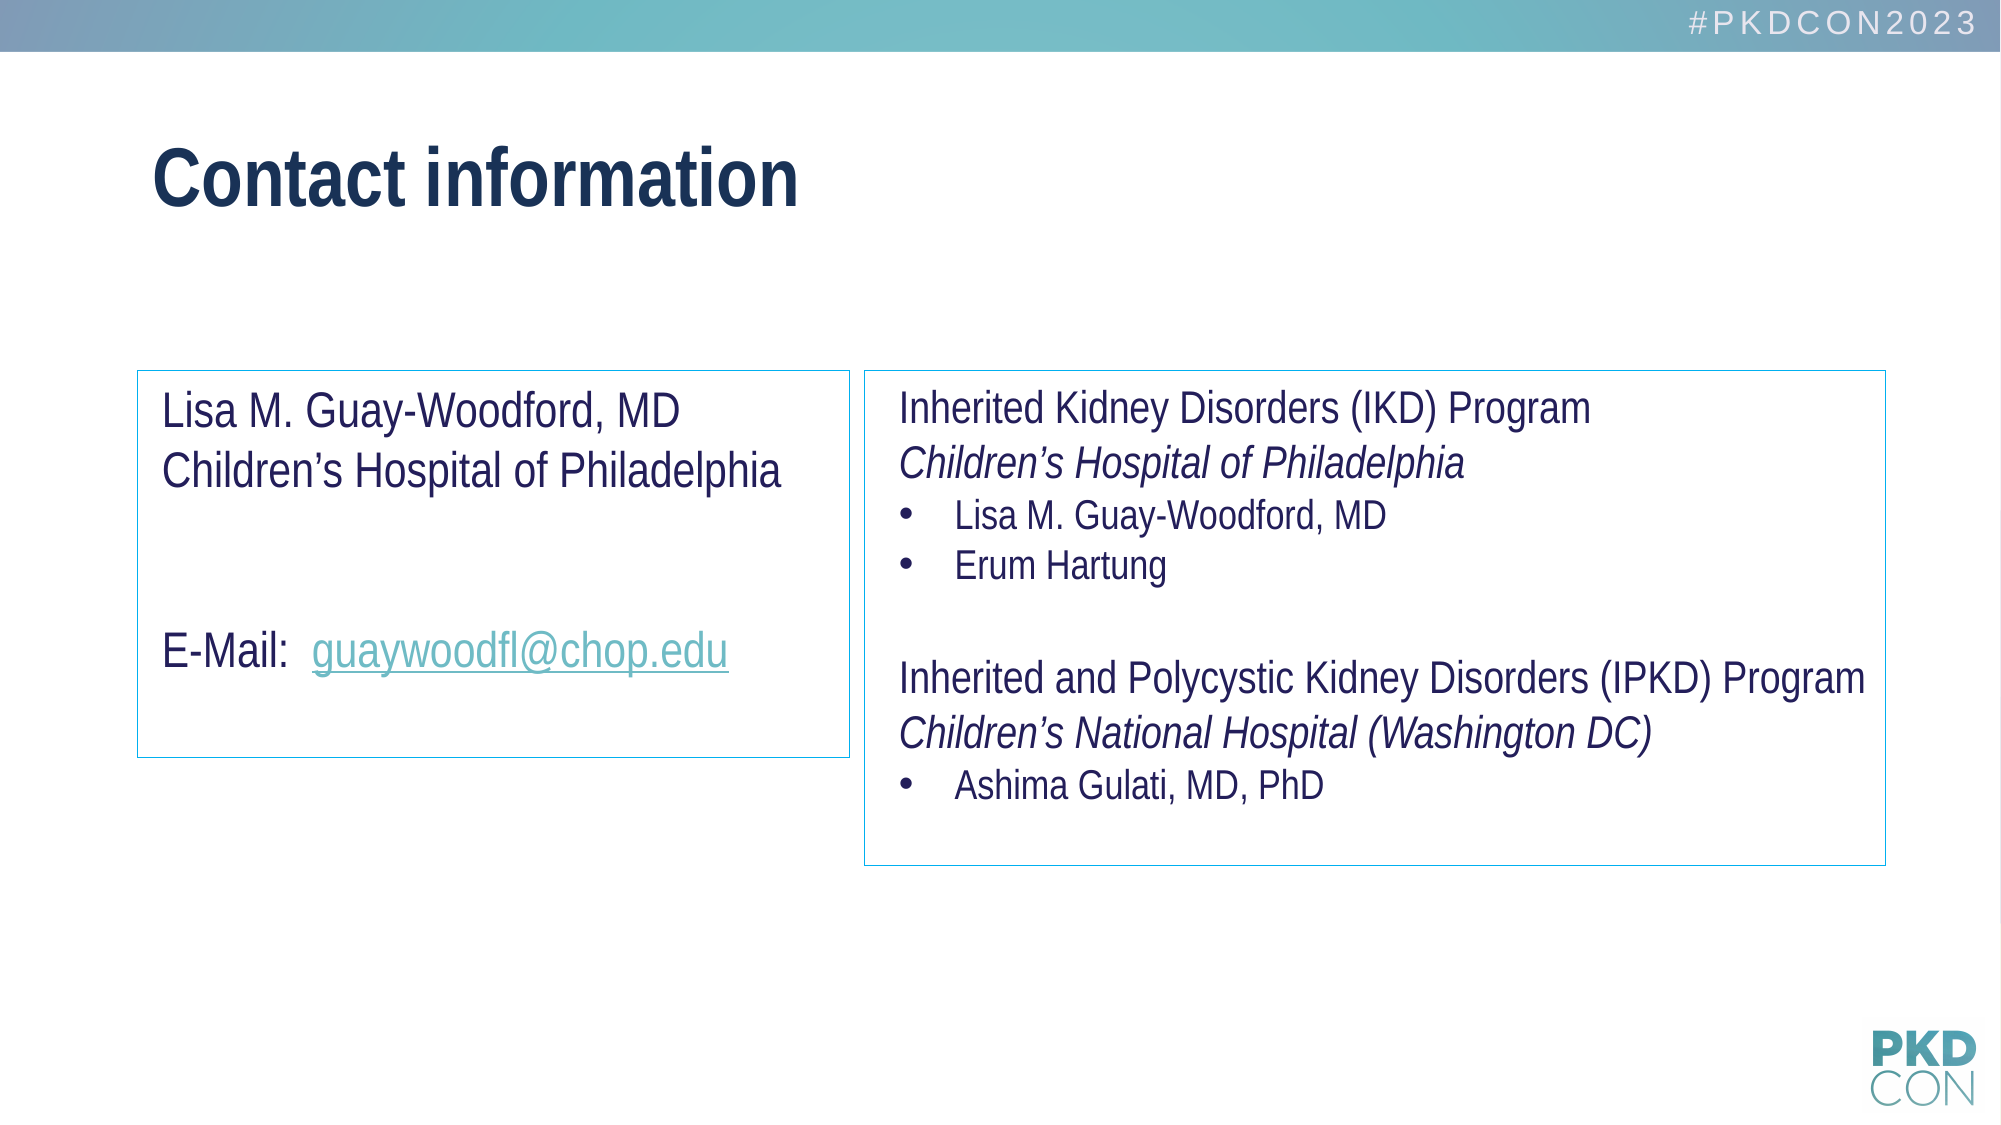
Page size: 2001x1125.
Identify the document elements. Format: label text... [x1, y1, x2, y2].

text_box Lisa M. Guay-Woodford, MD Children’s Hospital of Philadelphia E-Mail: guaywoodfl@chop.edu [137, 370, 850, 758]
picture [0, 0, 2001, 51]
text_box Contact information [137, 115, 1729, 231]
text_box Inherited Kidney Disorders (IKD) Program Children’s Hospital of Philadelphia Lisa M. Guay-Woodford, MD Erum Hartung Inherited and Polycystic Kidney Disorders (IPKD) Program Children’s National Hospital (Washington DC) Ashima Gulati, MD, PhD [864, 370, 1886, 866]
picture [1862, 1017, 1985, 1113]
